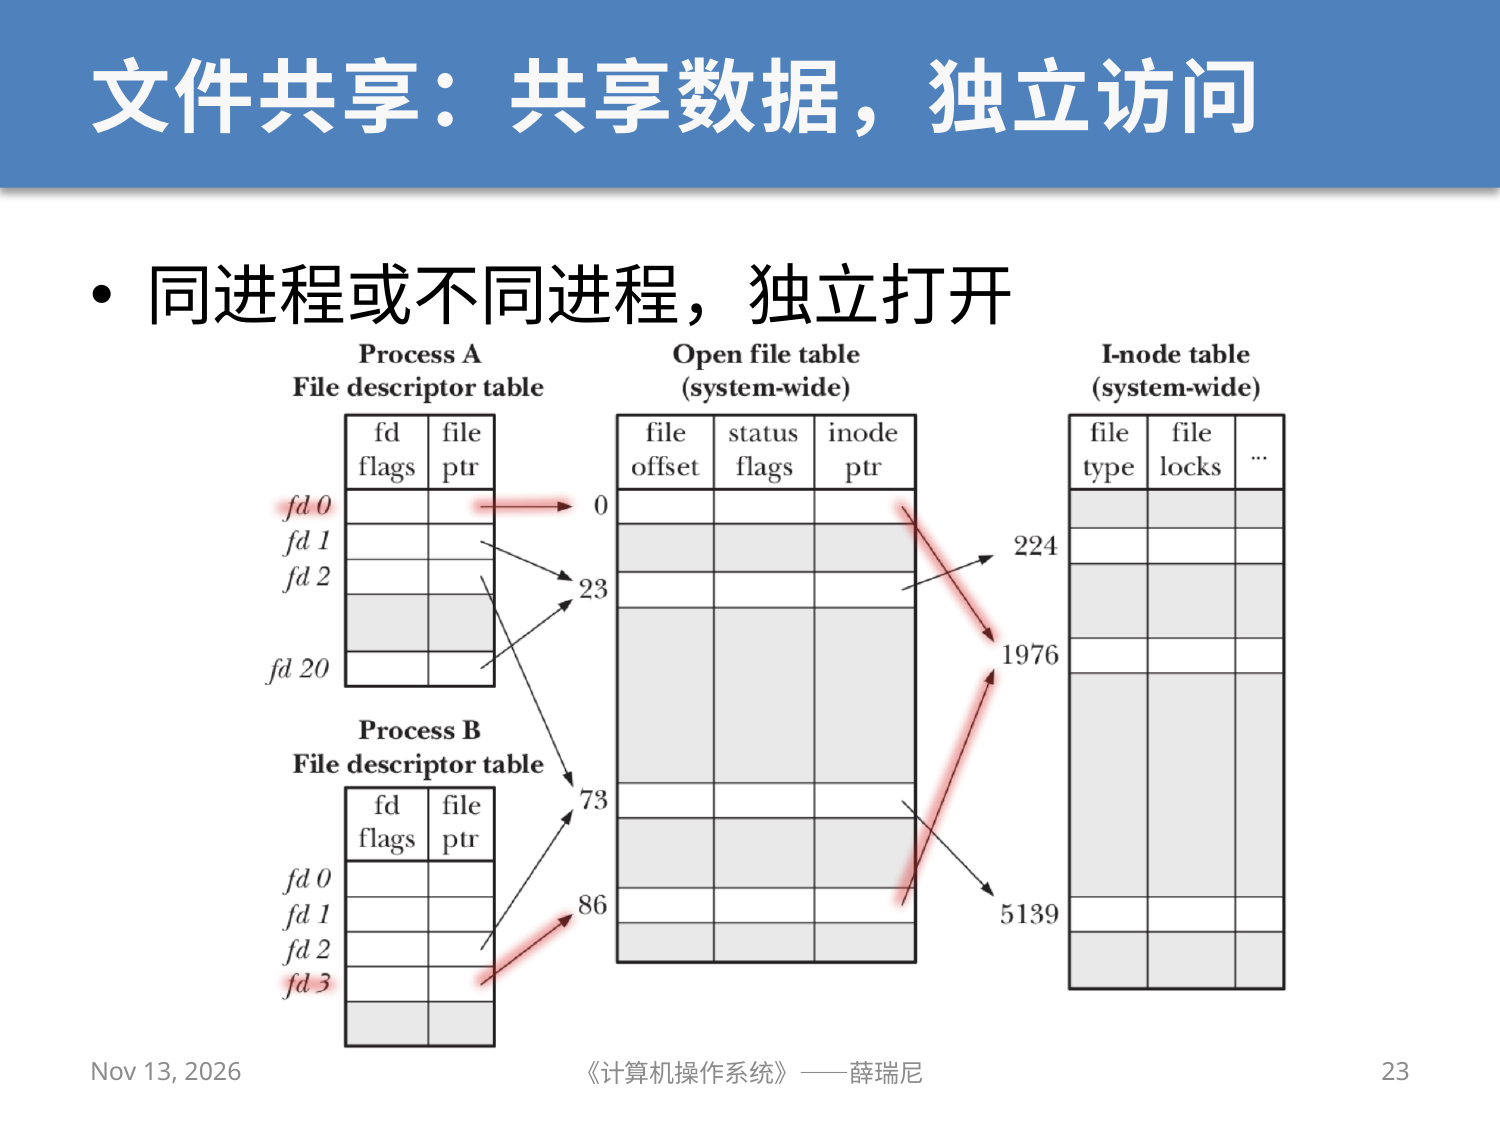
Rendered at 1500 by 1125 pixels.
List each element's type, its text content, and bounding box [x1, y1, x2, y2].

picture [249, 331, 1294, 1055]
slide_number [75, 1042, 425, 1103]
list 同进程或不同进程，独立打开 [75, 221, 1425, 1021]
slide_number 23 [1074, 1042, 1425, 1103]
footer 《计算机操作系统》——薛瑞尼 [512, 1063, 988, 1103]
title 文件共享：共享数据，独立访问 [75, 0, 1425, 188]
